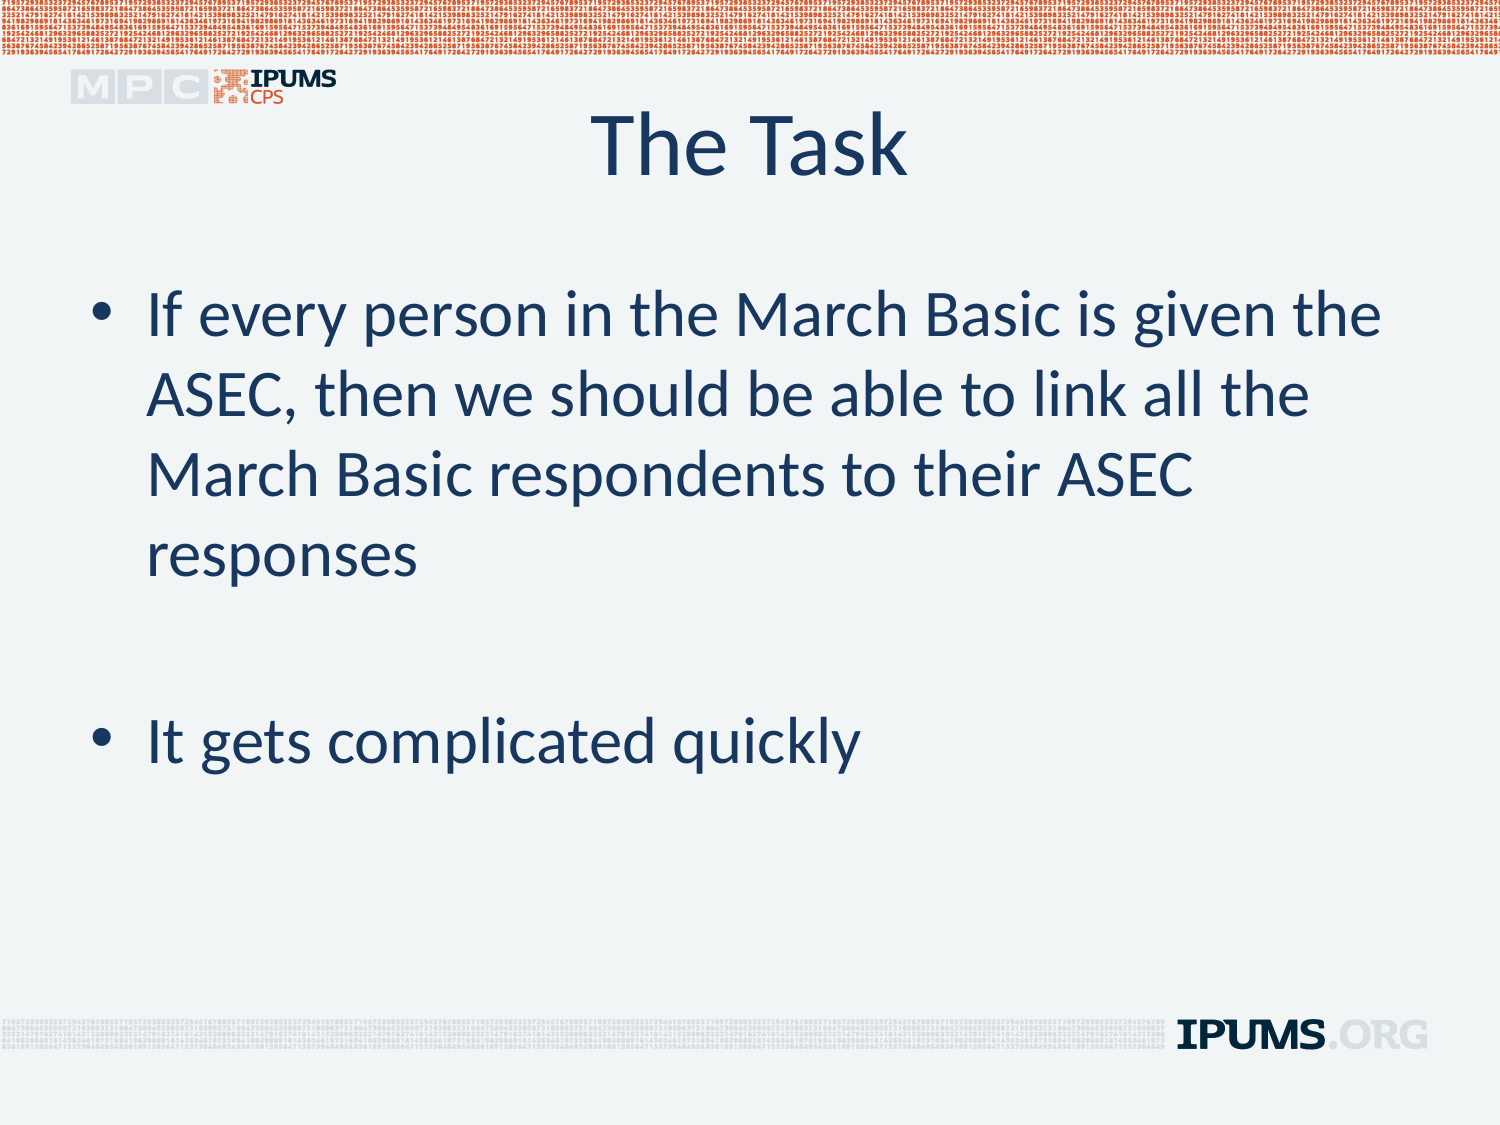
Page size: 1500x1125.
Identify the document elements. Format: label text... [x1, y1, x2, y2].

list If every person in the March Basic is given the ASEC, then we should be able to link all the March Basic respondents to their ASEC responses It gets complicated quickly [75, 262, 1425, 1005]
title The Task [75, 45, 1425, 233]
picture [0, 0, 1500, 1125]
